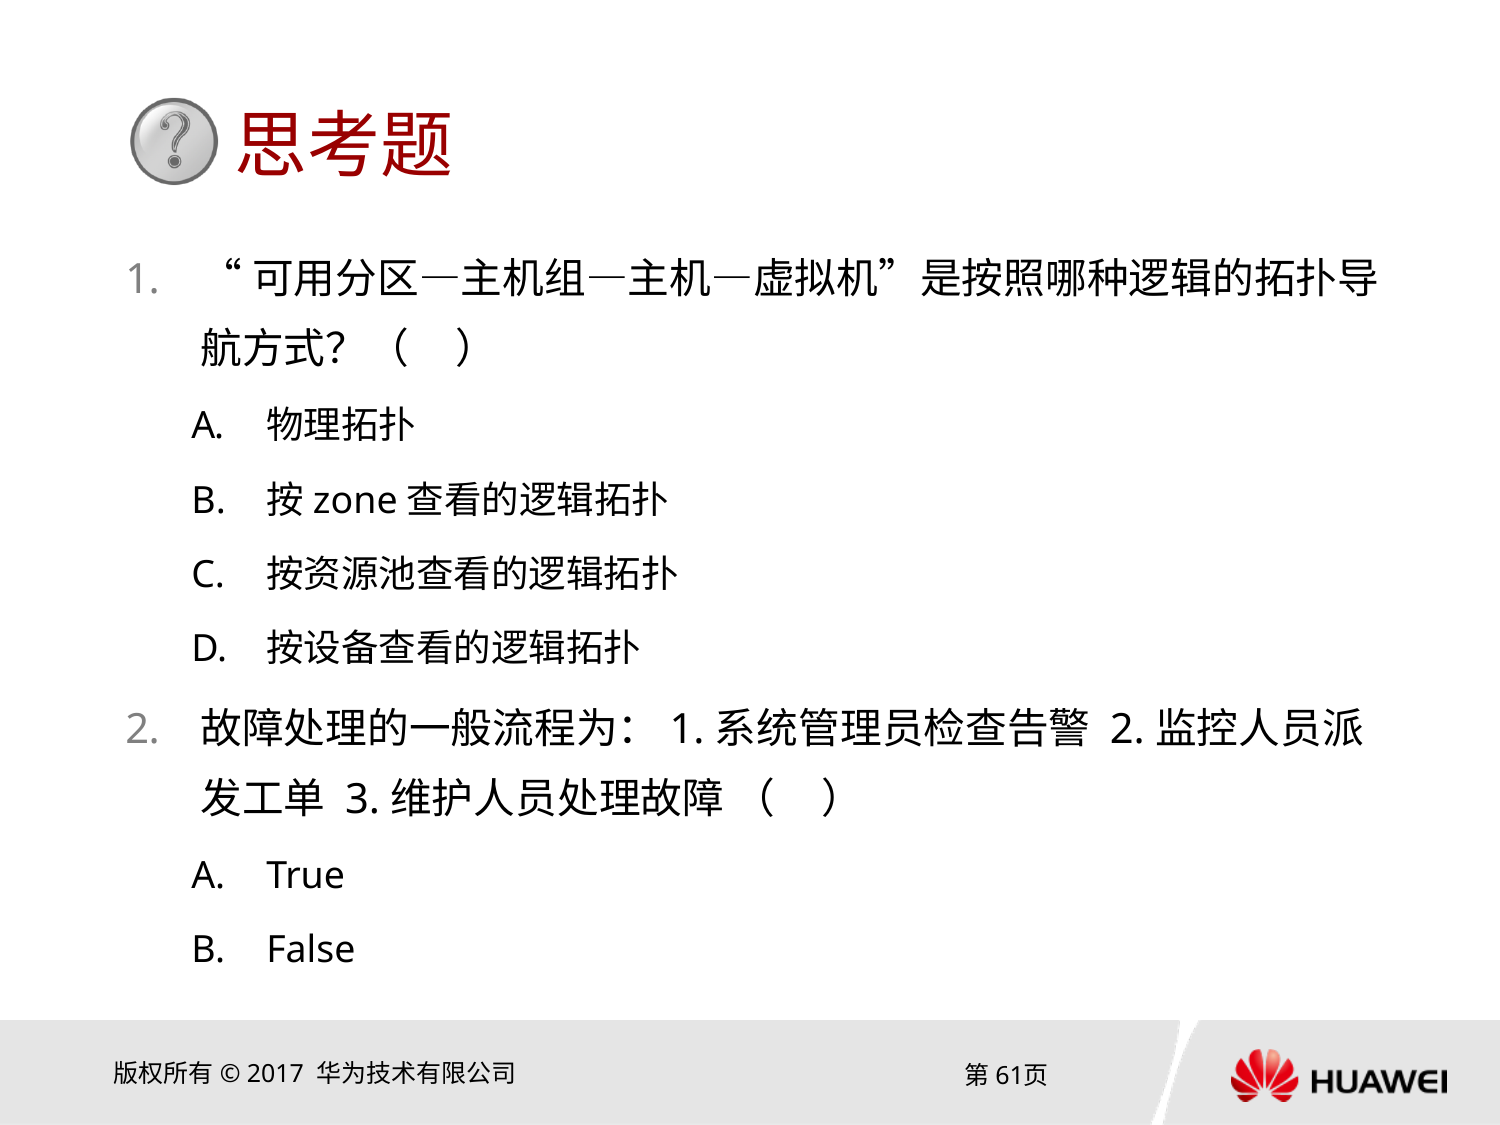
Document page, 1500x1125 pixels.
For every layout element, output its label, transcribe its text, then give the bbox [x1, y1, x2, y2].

list “可用分区—主机组—主机—虚拟机”是按照哪种逻辑的拓扑导航方式？（ ） 物理拓扑 按zone查看的逻辑拓扑 按资源池查看的逻辑拓扑 按设备查看的逻辑拓扑 故障处理的一般流程为：1.系统管理员检查告警 2.监控人员派发工单 3.维护人员处理故障 （ ） True False [111, 225, 1412, 870]
picture [123, 90, 225, 192]
picture [0, 1020, 1500, 1125]
